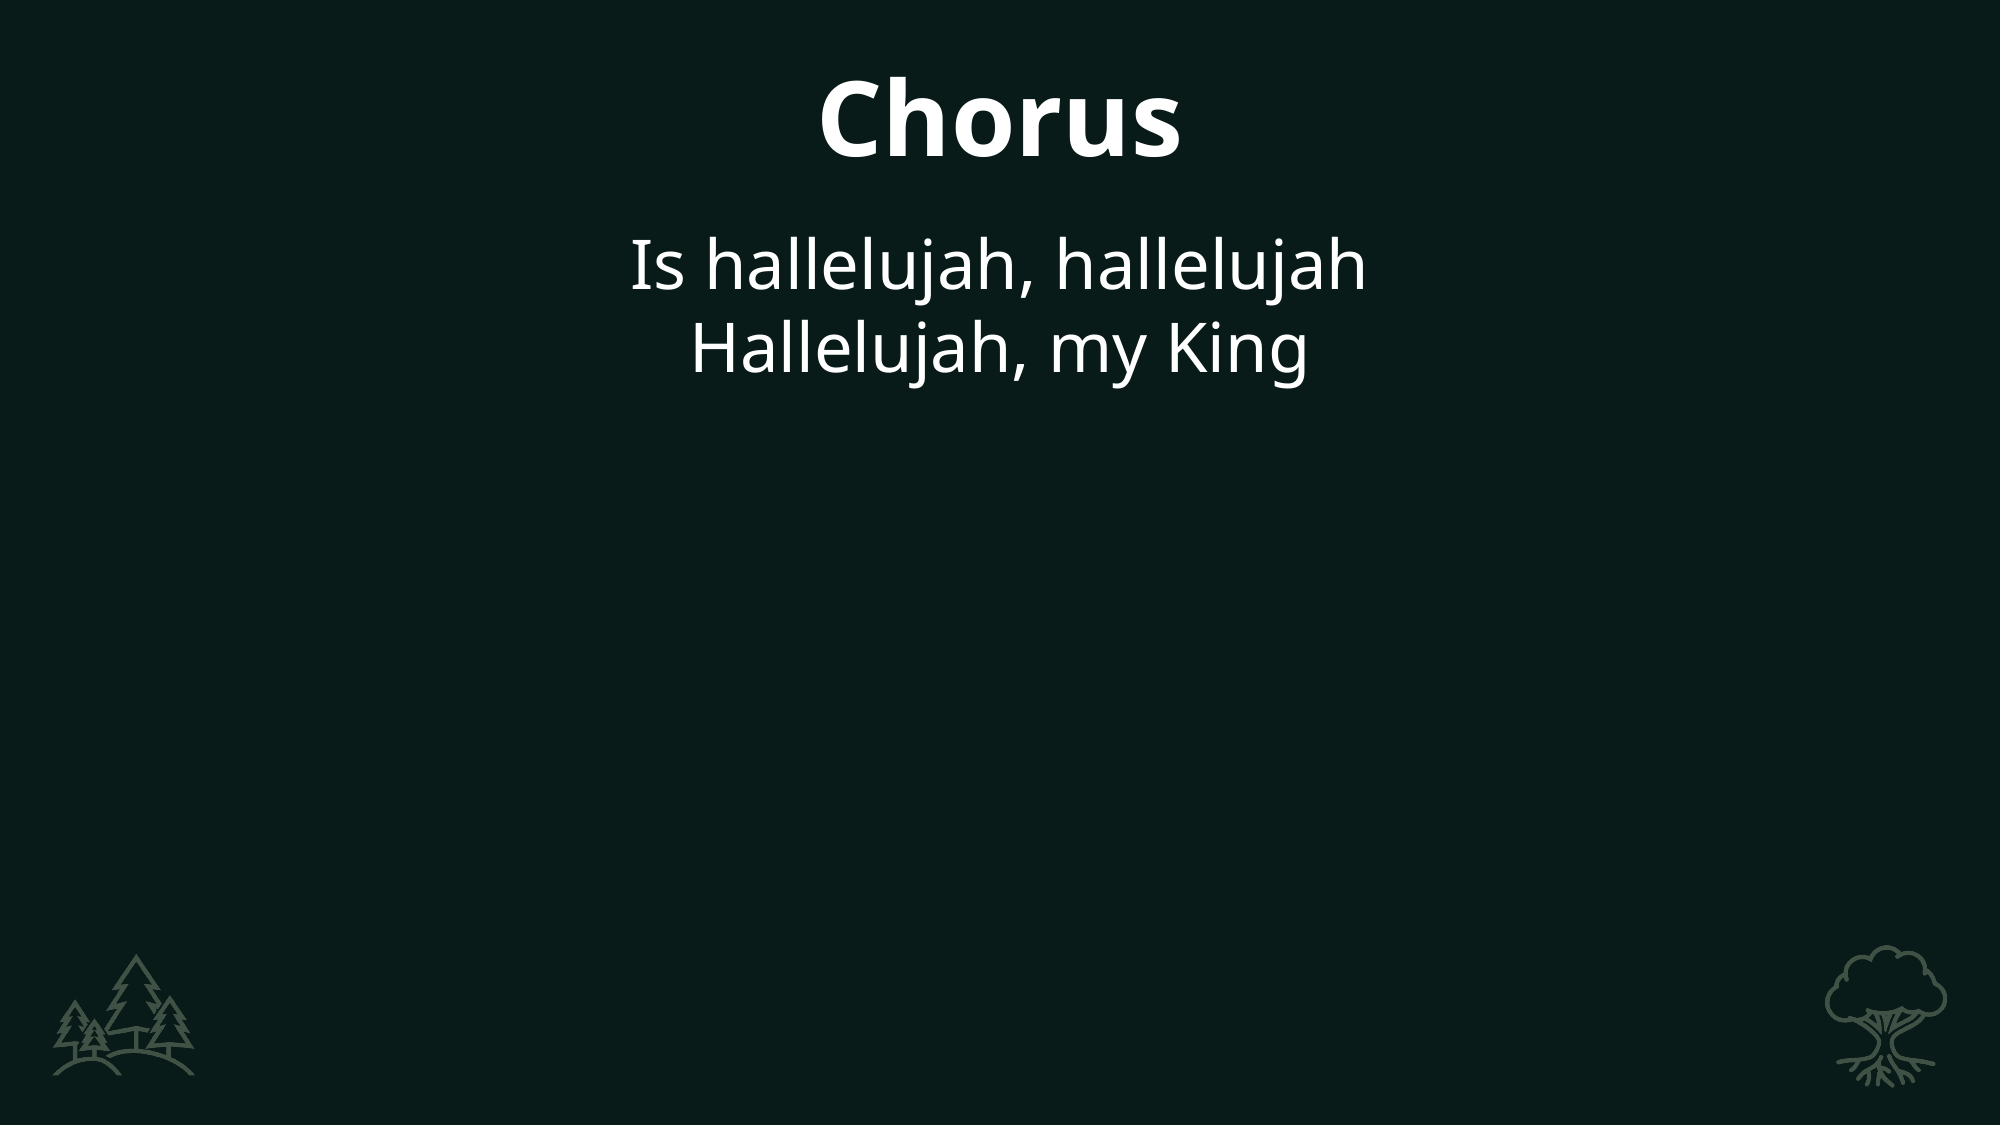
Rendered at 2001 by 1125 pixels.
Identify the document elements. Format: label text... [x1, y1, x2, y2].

text_box Chorus [99, 44, 1900, 185]
picture [48, 941, 199, 1092]
text_box Is hallelujah, hallelujah Hallelujah, my King [99, 213, 1900, 476]
picture [1810, 941, 1961, 1092]
